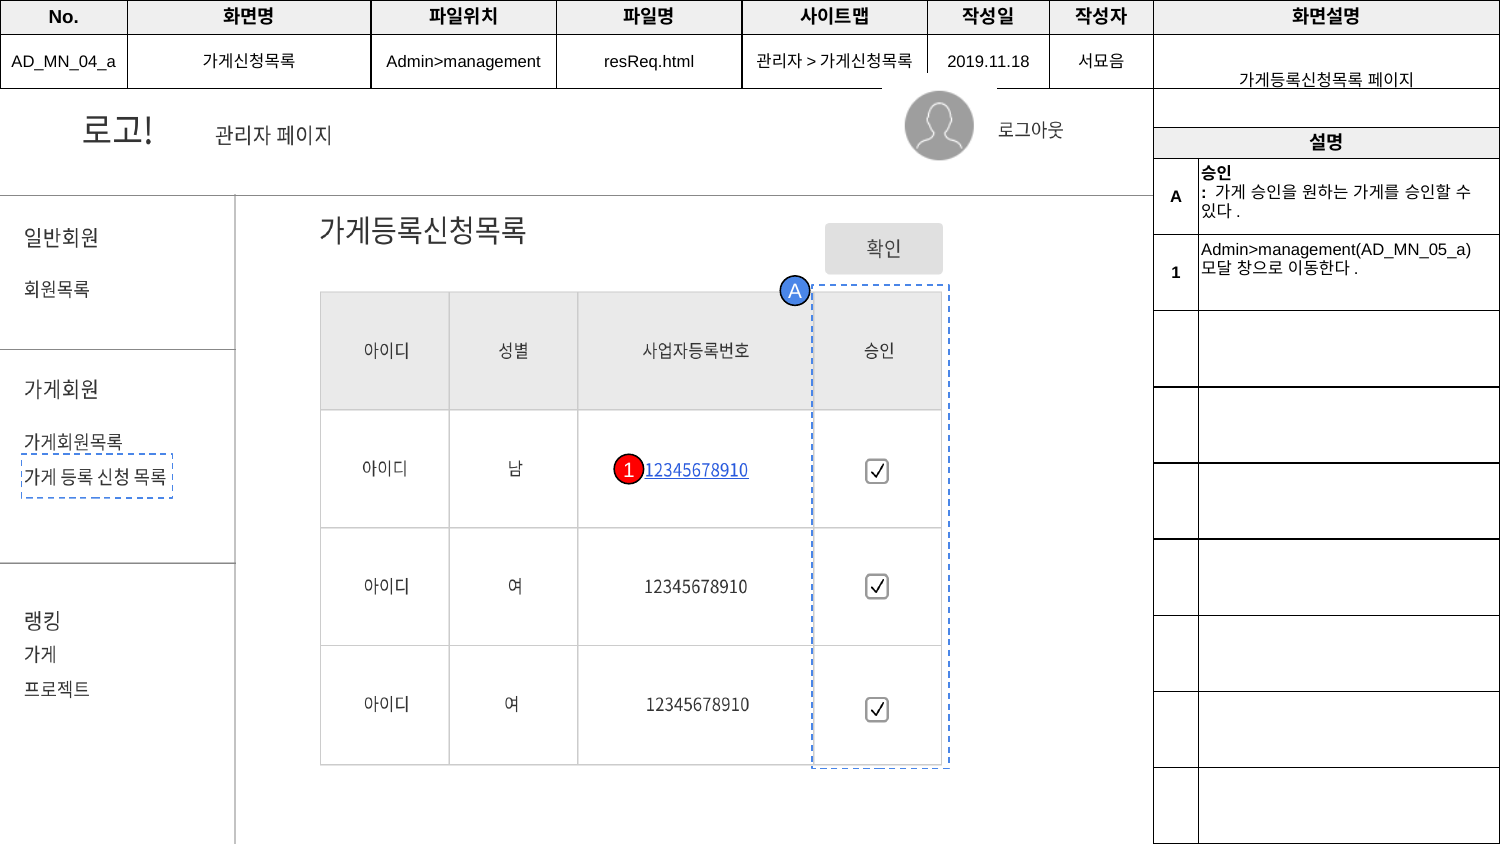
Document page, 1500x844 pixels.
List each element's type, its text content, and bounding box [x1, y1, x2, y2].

table_header 작성일 [928, 1, 1049, 34]
table_cell [1158, 311, 1198, 386]
table_cell 승인 : 가게 승인을 원하는 가게를 승인할 수 있다. [1199, 159, 1499, 234]
table_cell Admin>management(AD_MN_05_a) 모달 창으로 이동한다. [1199, 235, 1499, 310]
table_cell 설명 [1158, 128, 1499, 158]
table_cell Admin>management [372, 35, 556, 65]
table_cell [1199, 464, 1499, 538]
table_header No. [1, 1, 127, 34]
table_cell [1199, 692, 1499, 767]
table_header 작성자 [1050, 1, 1153, 34]
table_cell [1158, 540, 1198, 615]
table_cell 가게신청목록 [128, 35, 370, 65]
table_header 파일명 [557, 1, 741, 34]
table_cell [1199, 311, 1499, 386]
table_cell [1199, 768, 1499, 843]
table_header 화면설명 [1154, 1, 1499, 34]
table_cell 2019.11.18 [928, 35, 1049, 65]
table_header 파일위치 [372, 1, 556, 34]
table_cell [1199, 540, 1499, 615]
table_cell [1199, 388, 1499, 462]
table_cell 1 [1158, 235, 1198, 310]
table_cell [1158, 464, 1198, 538]
table_cell A [1158, 159, 1198, 234]
table_header 화면명 [128, 1, 370, 34]
table_cell [1199, 616, 1499, 691]
table_cell AD_MN_04_a [1, 35, 127, 66]
table_cell [1158, 616, 1198, 691]
table_cell 관리자>가게신청목록 [743, 35, 927, 65]
table_cell [1158, 388, 1198, 462]
table_cell 서묘음 [1050, 35, 1153, 66]
table_header 가게등록신청목록 페이지 [1154, 35, 1499, 127]
table_header 사이트맵 [743, 1, 927, 34]
table_cell resReq.html [557, 35, 741, 65]
table_cell [1158, 692, 1198, 767]
table_cell [1158, 768, 1198, 843]
picture [0, 66, 1154, 844]
